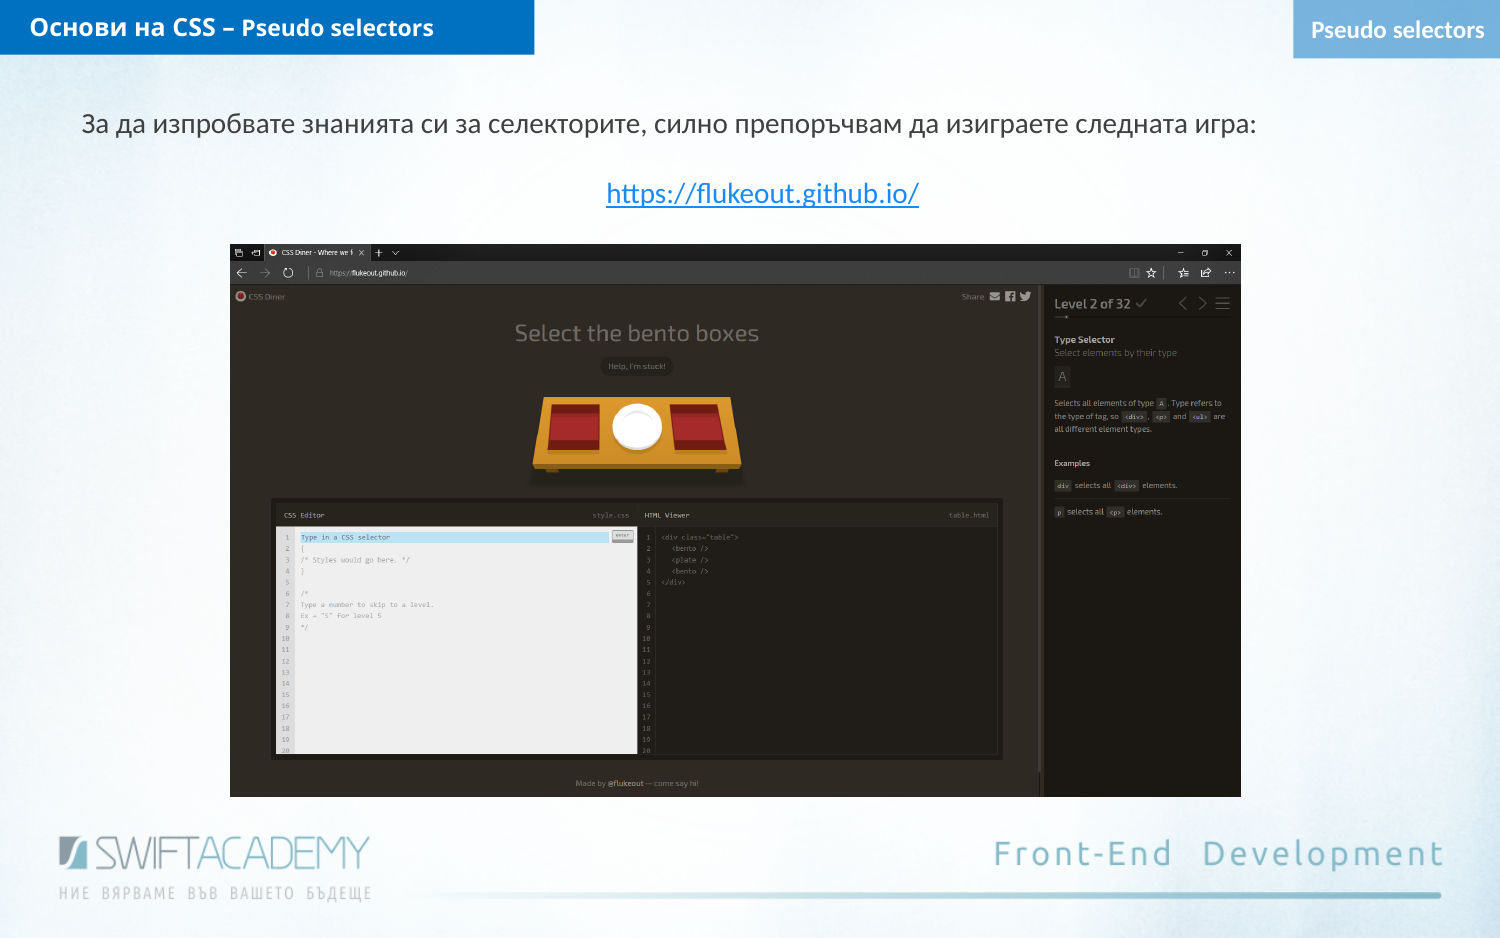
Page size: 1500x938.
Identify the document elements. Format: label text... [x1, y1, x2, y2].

text_box [0, 0, 1500, 938]
text_box За да изпробвате знанията си за селекторите, силно препоръчвам да изиграете следната игра: https://flukeout.github.io/ [66, 97, 1459, 218]
picture [230, 244, 1241, 797]
text_box Основи на CSS – Pseudo selectors [14, 4, 550, 49]
text_box Pseudo selectors [1293, 6, 1500, 52]
text_box [1292, 0, 1500, 59]
text_box [0, 0, 535, 56]
